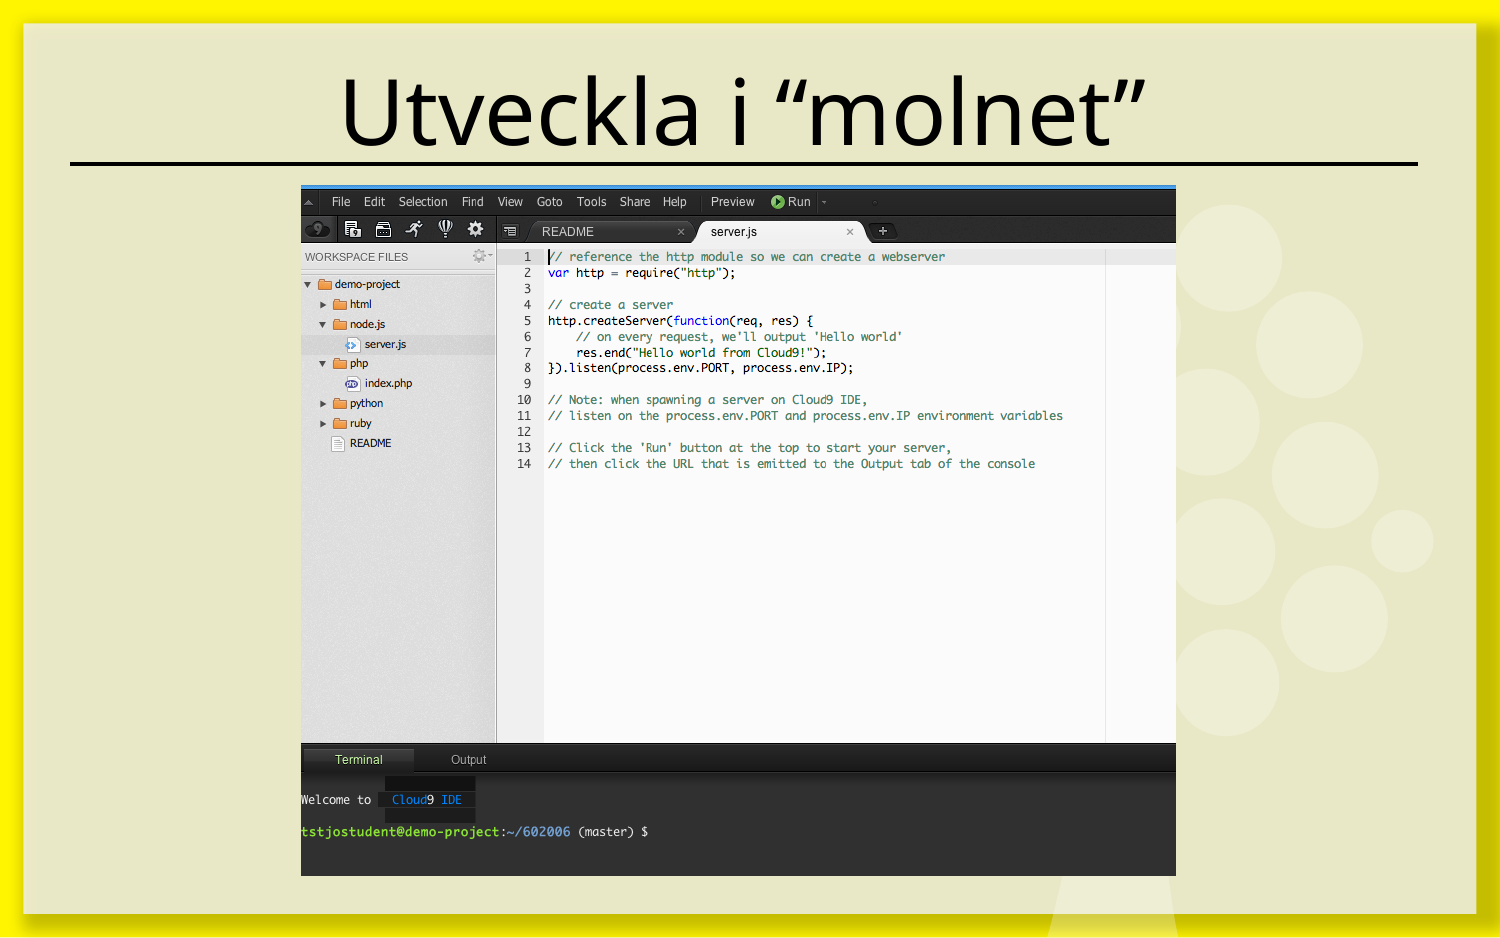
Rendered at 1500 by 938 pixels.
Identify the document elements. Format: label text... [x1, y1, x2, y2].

picture [300, 184, 1176, 876]
title Utveckla i “molnet” [105, 46, 1381, 174]
